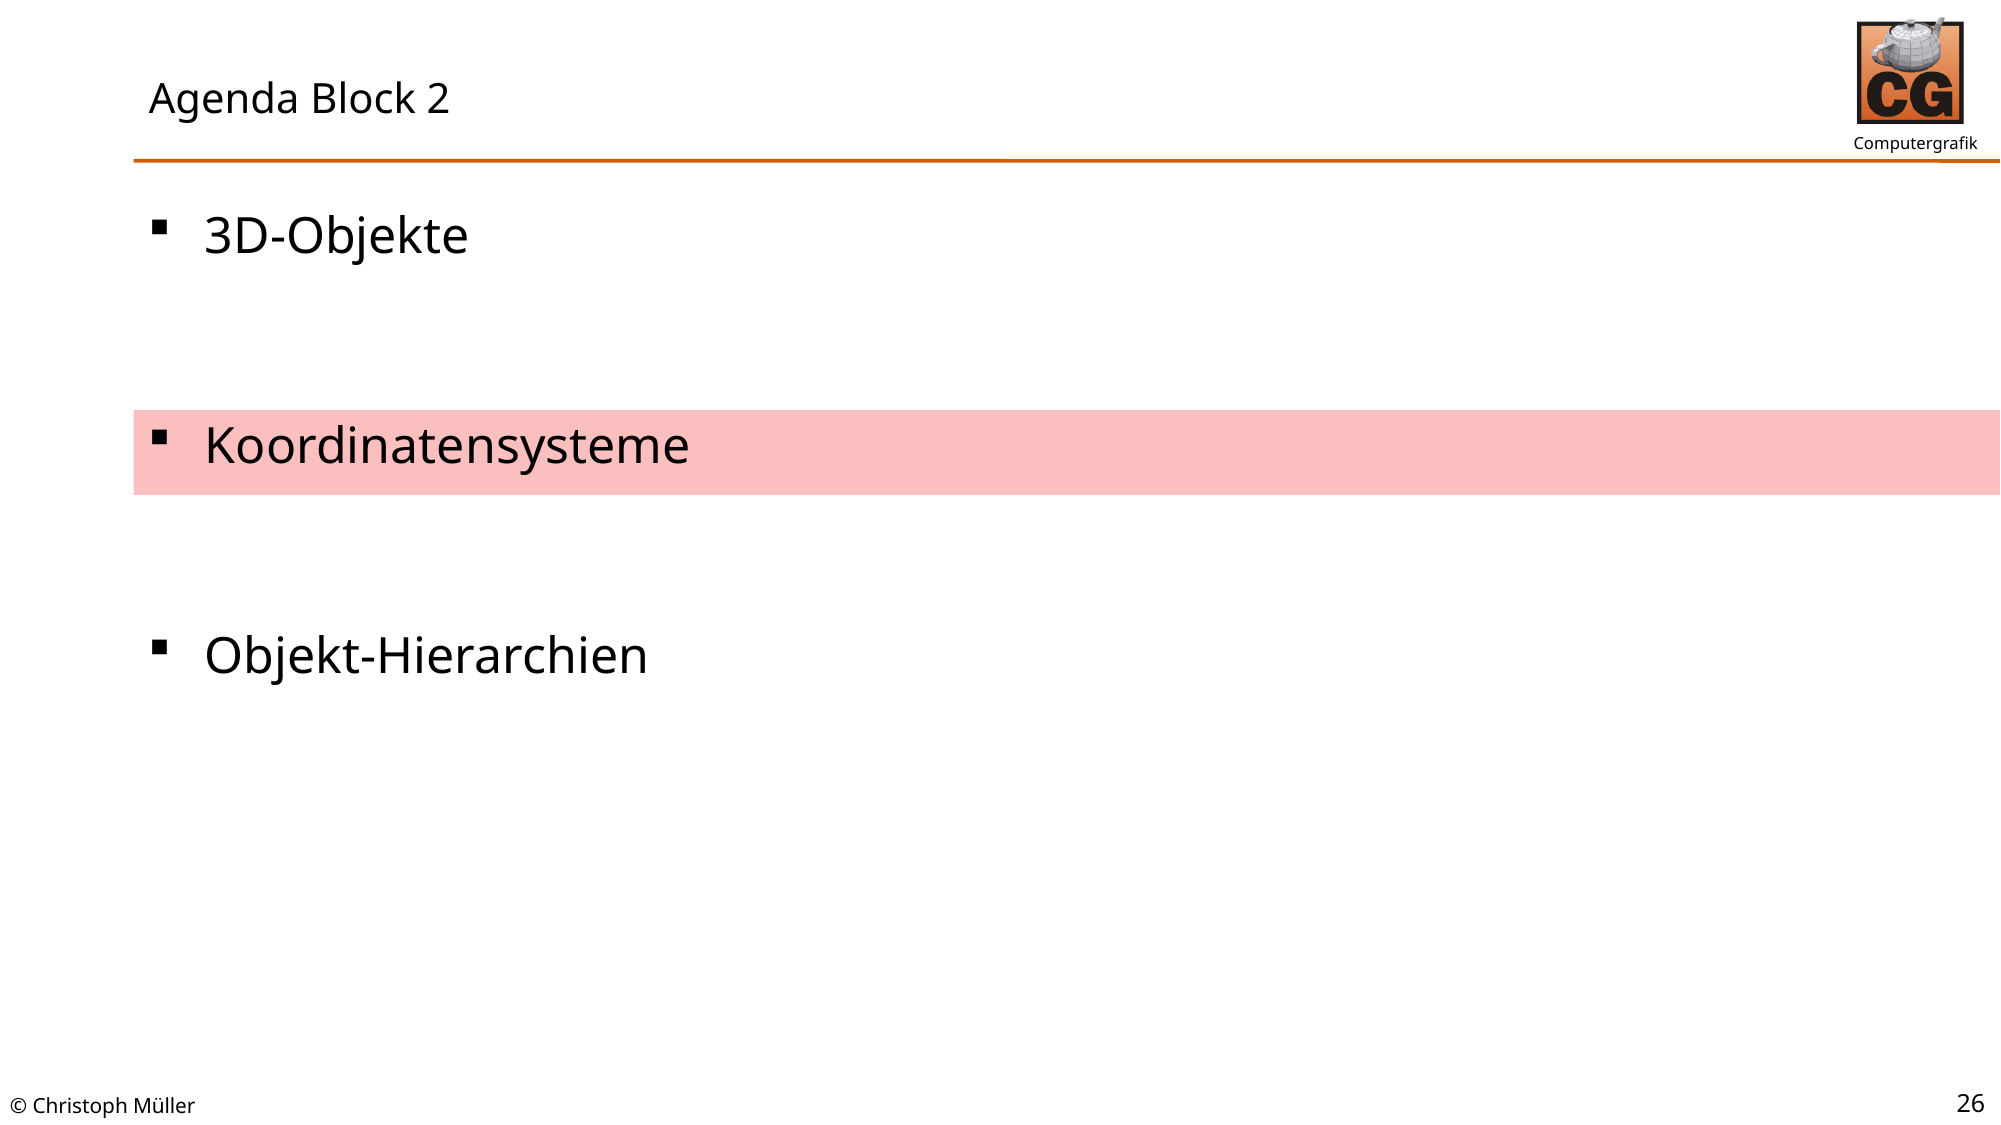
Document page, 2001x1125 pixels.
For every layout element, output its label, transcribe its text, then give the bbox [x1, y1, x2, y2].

text_box [1867, 410, 2000, 495]
picture [1850, 15, 1970, 130]
title Agenda Block 2 [133, 42, 1457, 151]
list 3D-Objekte Koordinatensysteme Objekt-Hierarchien [133, 196, 1867, 1059]
